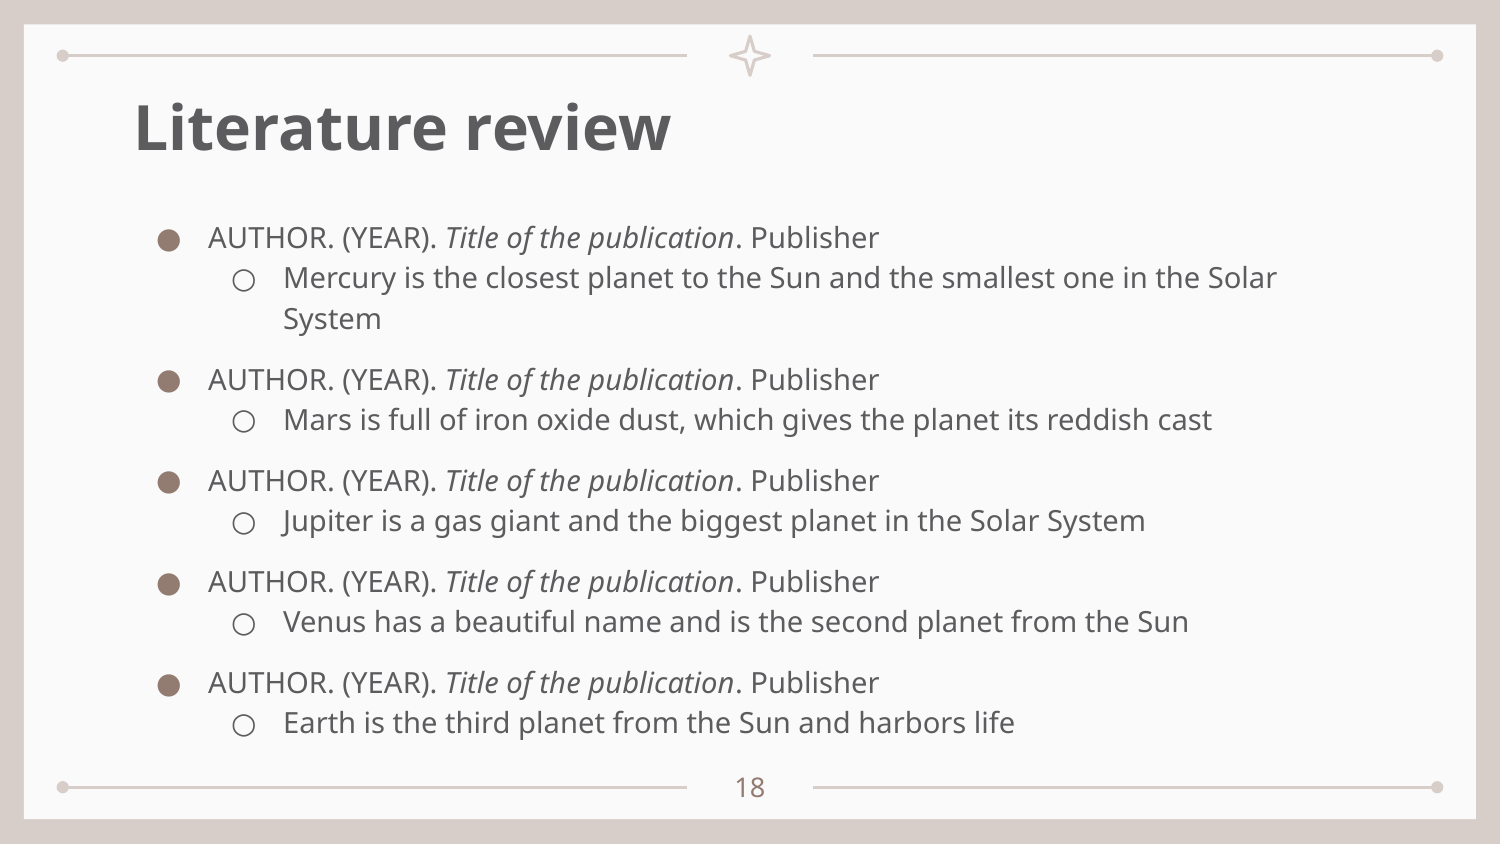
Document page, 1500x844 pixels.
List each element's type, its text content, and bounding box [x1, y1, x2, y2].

list AUTHOR. (YEAR). Title of the publication. Publisher Mercury is the closest planet to the Sun and the smallest one in the Solar System AUTHOR. (YEAR). Title of the publication. Publisher Mars is full of iron oxide dust, which gives the planet its reddish cast AUTHOR. (YEAR). Title of the publication. Publisher Jupiter is a gas giant and the biggest planet in the Solar System AUTHOR. (YEAR). Title of the publication. Publisher Venus has a beautiful name and is the second planet from the Sun AUTHOR. (YEAR). Title of the publication. Publisher Earth is the third planet from the Sun and harbors life [118, 199, 1382, 730]
slide_number 18 [705, 755, 795, 810]
title Literature review [118, 72, 1382, 167]
